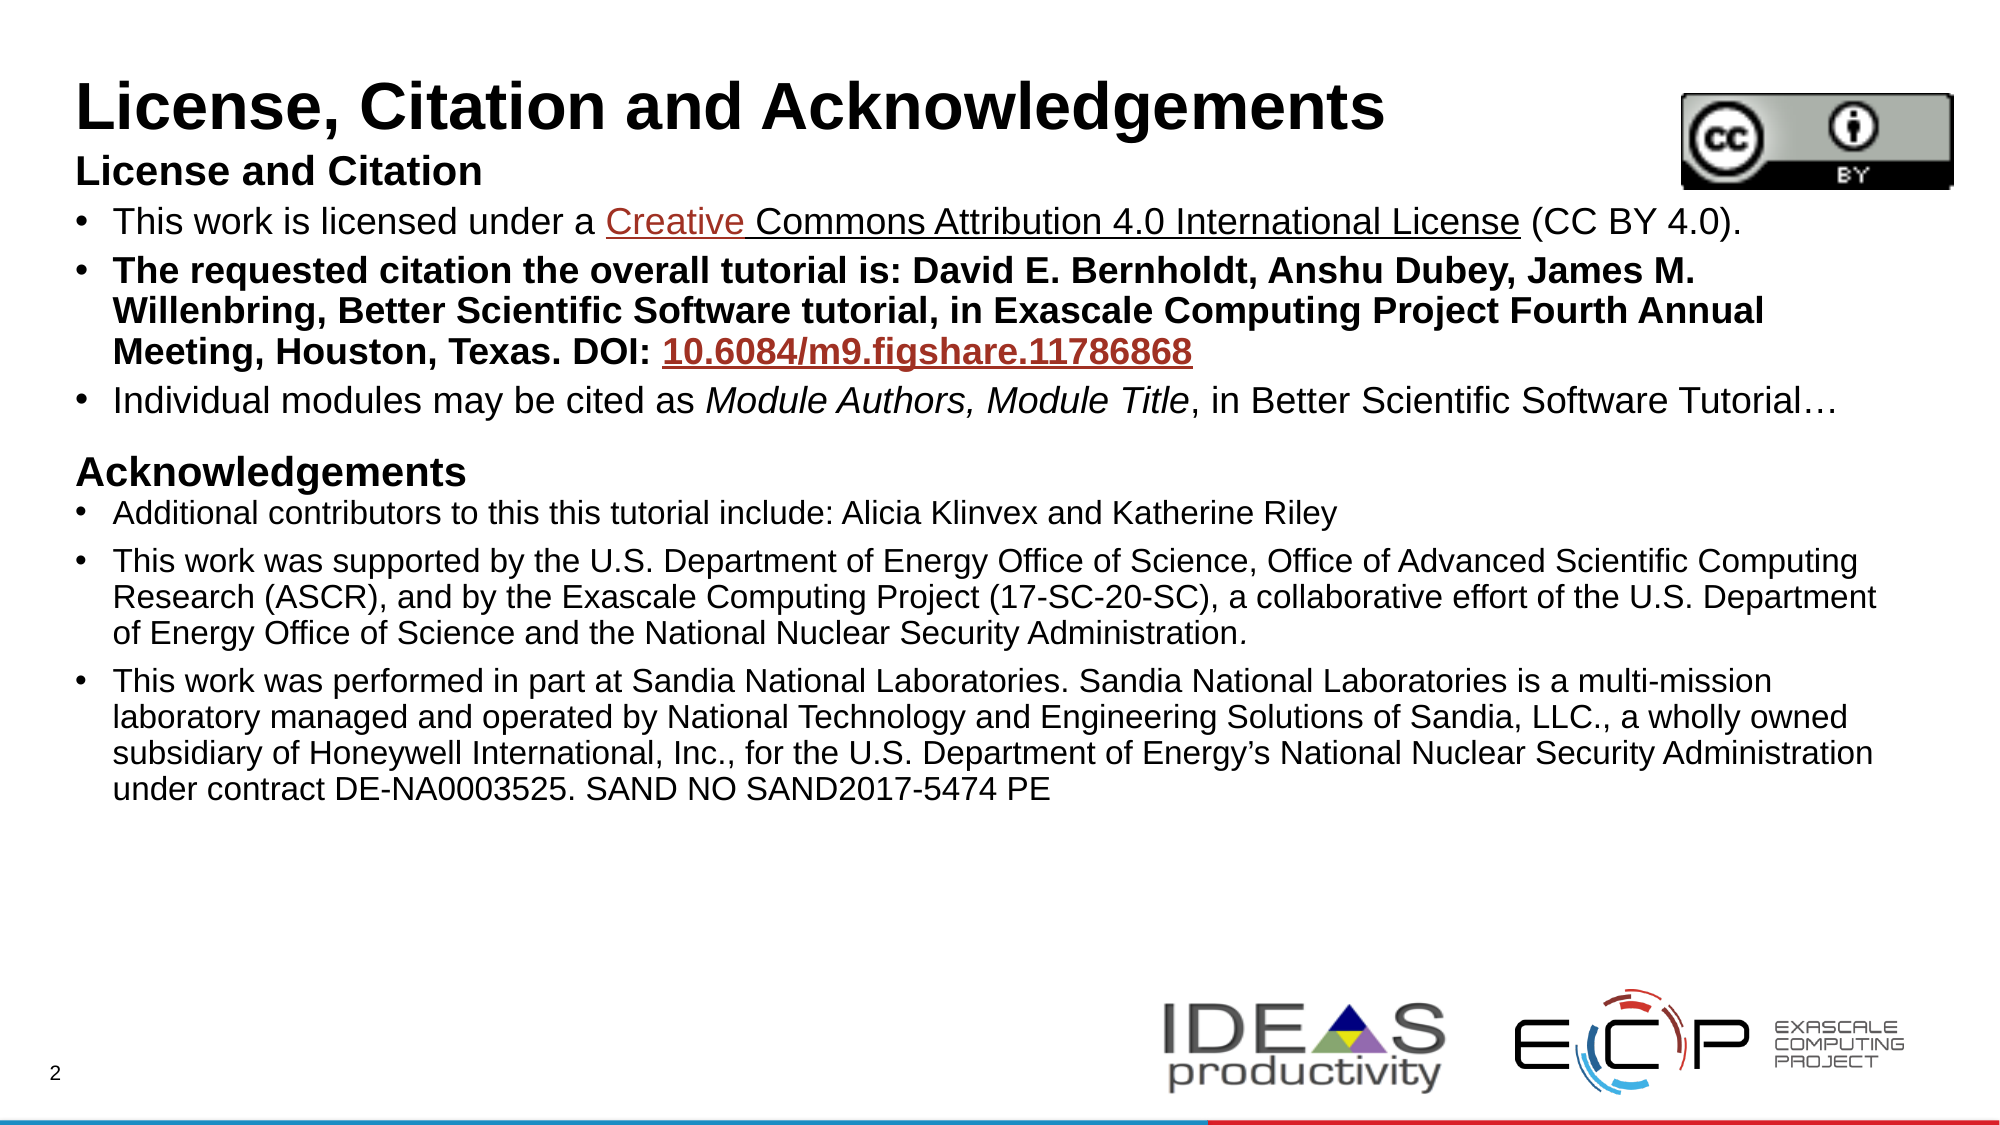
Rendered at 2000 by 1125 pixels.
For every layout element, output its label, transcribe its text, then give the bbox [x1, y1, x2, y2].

title License, Citation and Acknowledgements [59, 67, 1926, 141]
picture [1152, 995, 1456, 1101]
picture [1681, 93, 1955, 190]
list License and Citation This work is licensed under a Creative Commons Attribution 4.0 International License (CC BY 4.0). The requested citation the overall tutorial is: David E. Bernholdt, Anshu Dubey, James M. Willenbring, Better Scientific Software tutorial, in Exascale Computing Project Fourth Annual Meeting, Houston, Texas. DOI: 10.6084/m9.figshare.11786868 Individual modules may be cited as Module Authors, Module Title, in Better Scientific Software Tutorial… Acknowledgements Additional contributors to this this tutorial include: Alicia Klinvex and Katherine Riley This work was supported by the U.S. Department of Energy Office of Science, Office of Advanced Scientific Computing Research (ASCR), and by the Exascale Computing Project (17-SC-20-SC), a collaborative effort of the U.S. Department of Energy Office of Science and the National Nuclear Security Administration. This work was performed in part at Sandia National Laboratories. Sandia National Laboratories is a multi-mission laboratory managed and operated by National Technology and Engineering Solutions of Sandia, LLC., a wholly owned subsidiary of Honeywell International, Inc., for the U.S. Department of Energy’s National Nuclear Security Administration under contract DE-NA0003525. SAND NO SAND2017-5474 PE [59, 141, 1926, 806]
picture [1515, 989, 1904, 1095]
